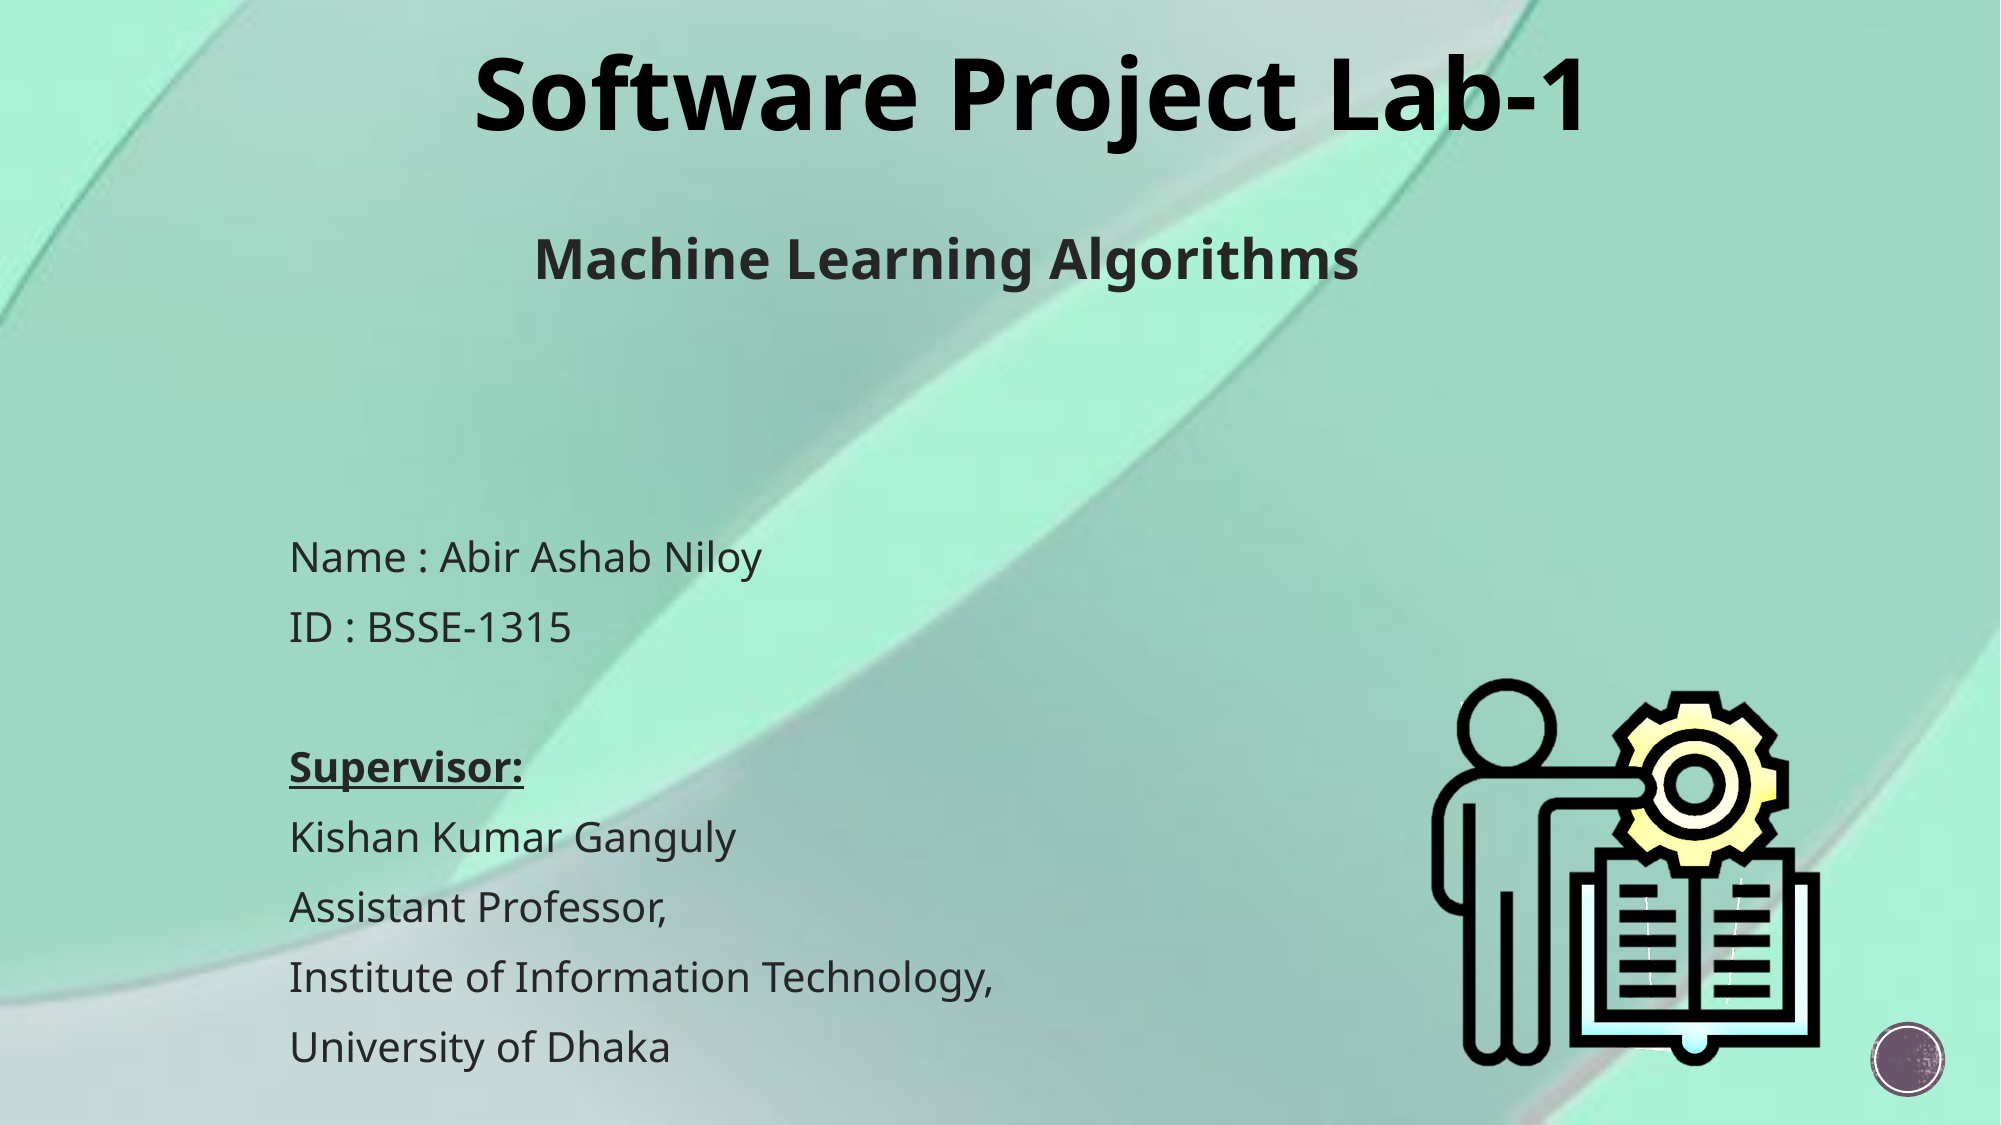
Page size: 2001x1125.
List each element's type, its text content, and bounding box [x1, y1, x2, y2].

picture [0, 0, 2001, 1125]
title Machine Learning Algorithms [170, 226, 1949, 396]
subtitle Name : Abir Ashab Niloy ID : BSSE-1315 Supervisor: Kishan Kumar Ganguly Assistant Professor, Institute of Information Technology, University of Dhaka [274, 528, 1745, 1125]
title Software Project Lab-1 [144, 41, 1924, 371]
